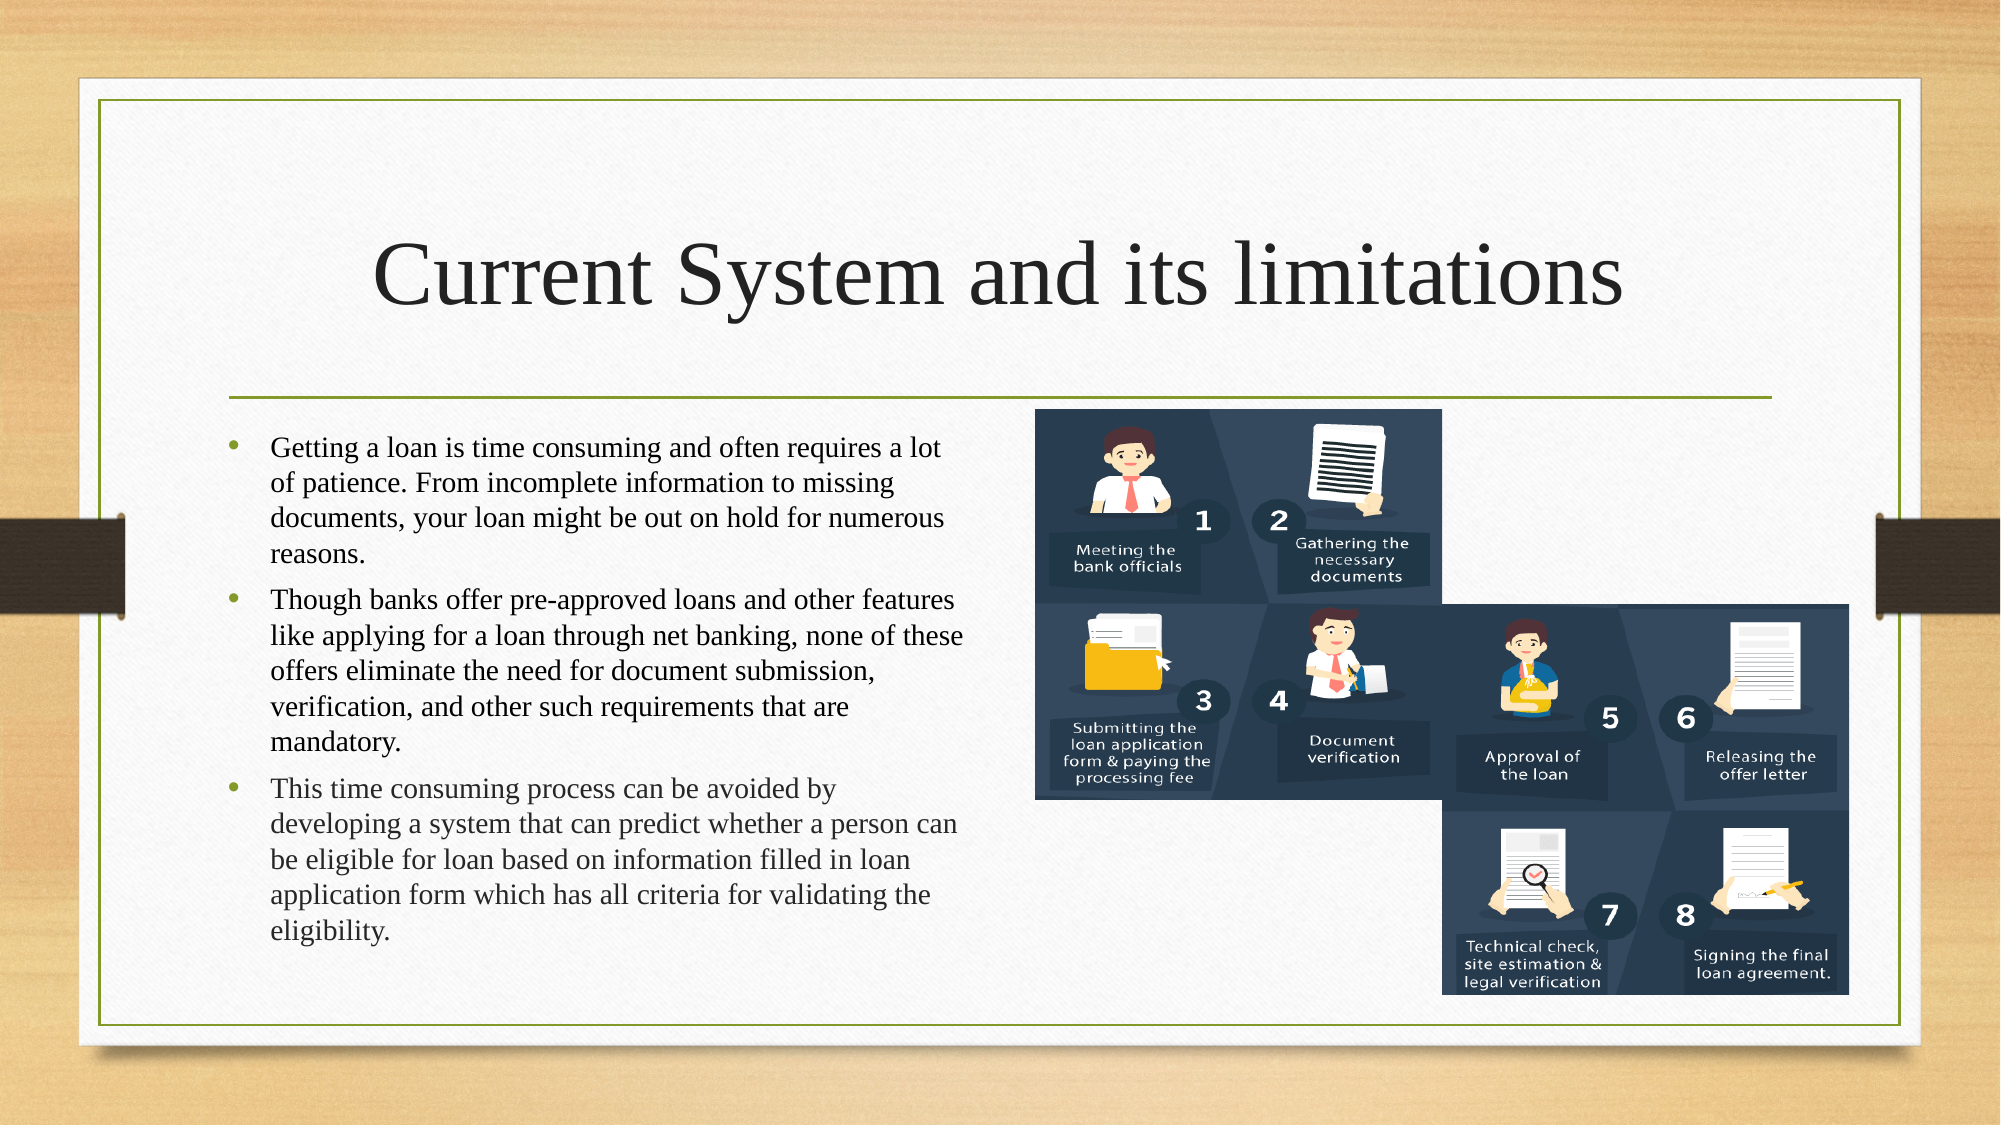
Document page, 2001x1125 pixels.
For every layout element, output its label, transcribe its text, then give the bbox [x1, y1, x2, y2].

list Getting a loan is time consuming and often requires a lot of patience. From incomplete information to missing documents, your loan might be out on hold for numerous reasons. Though banks offer pre-approved loans and other features like applying for a loan through net banking, none of these offers eliminate the need for document submission, verification, and other such requirements that are mandatory. This time consuming process can be avoided by developing a system that can predict whether a person can be eligible for loan based on information filled in loan application form which has all criteria for validating the eligibility. [213, 420, 987, 963]
picture [0, 0, 2001, 1125]
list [1441, 604, 1850, 995]
title Current System and its limitations [212, 161, 1788, 375]
